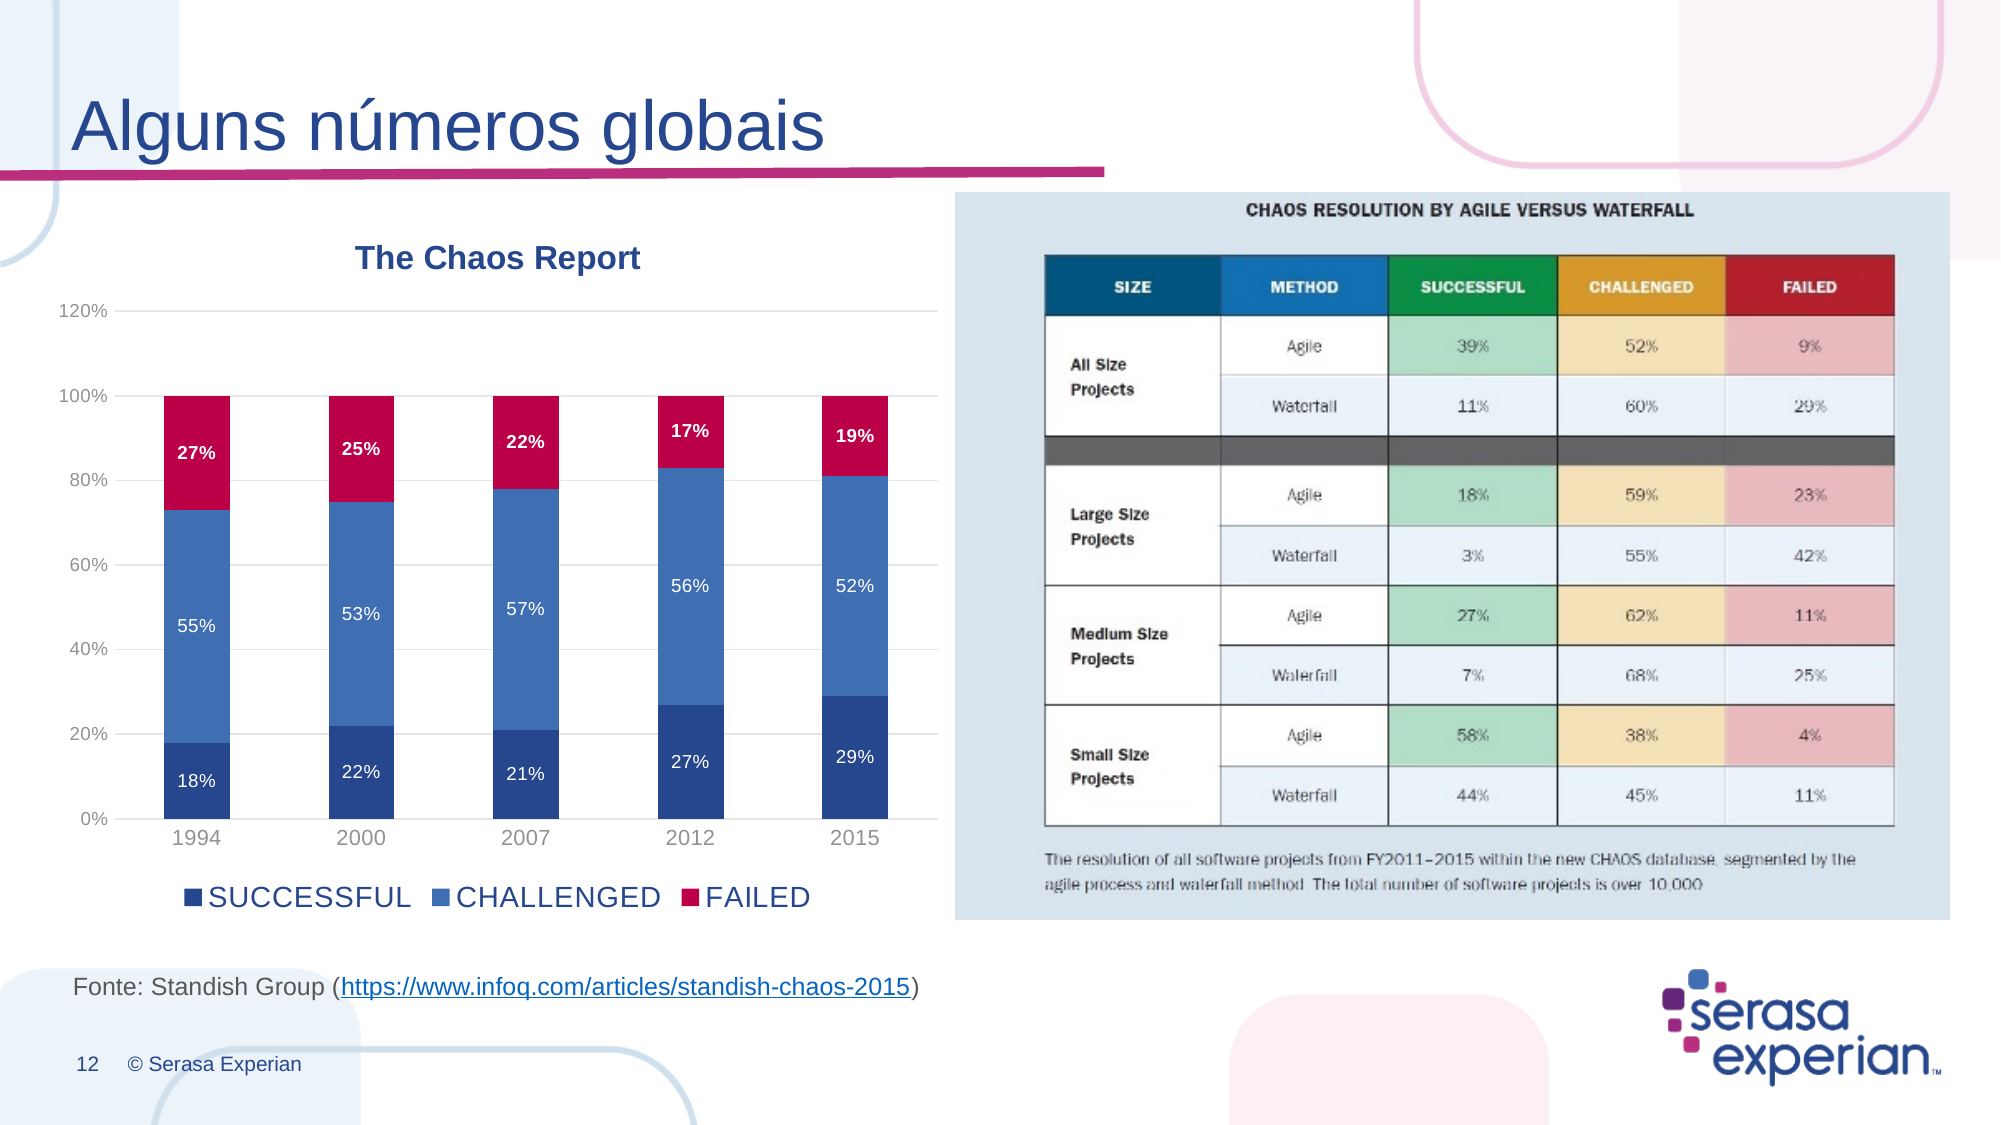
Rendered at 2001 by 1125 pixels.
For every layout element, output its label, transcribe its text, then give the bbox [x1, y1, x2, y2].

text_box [0, 171, 1105, 176]
picture [0, 0, 2000, 1125]
chart [40, 207, 955, 920]
text_box Fonte: Standish Group (https://www.infoq.com/articles/standish-chaos-2015) [72, 970, 920, 1031]
title Alguns números globais [71, 89, 1919, 207]
